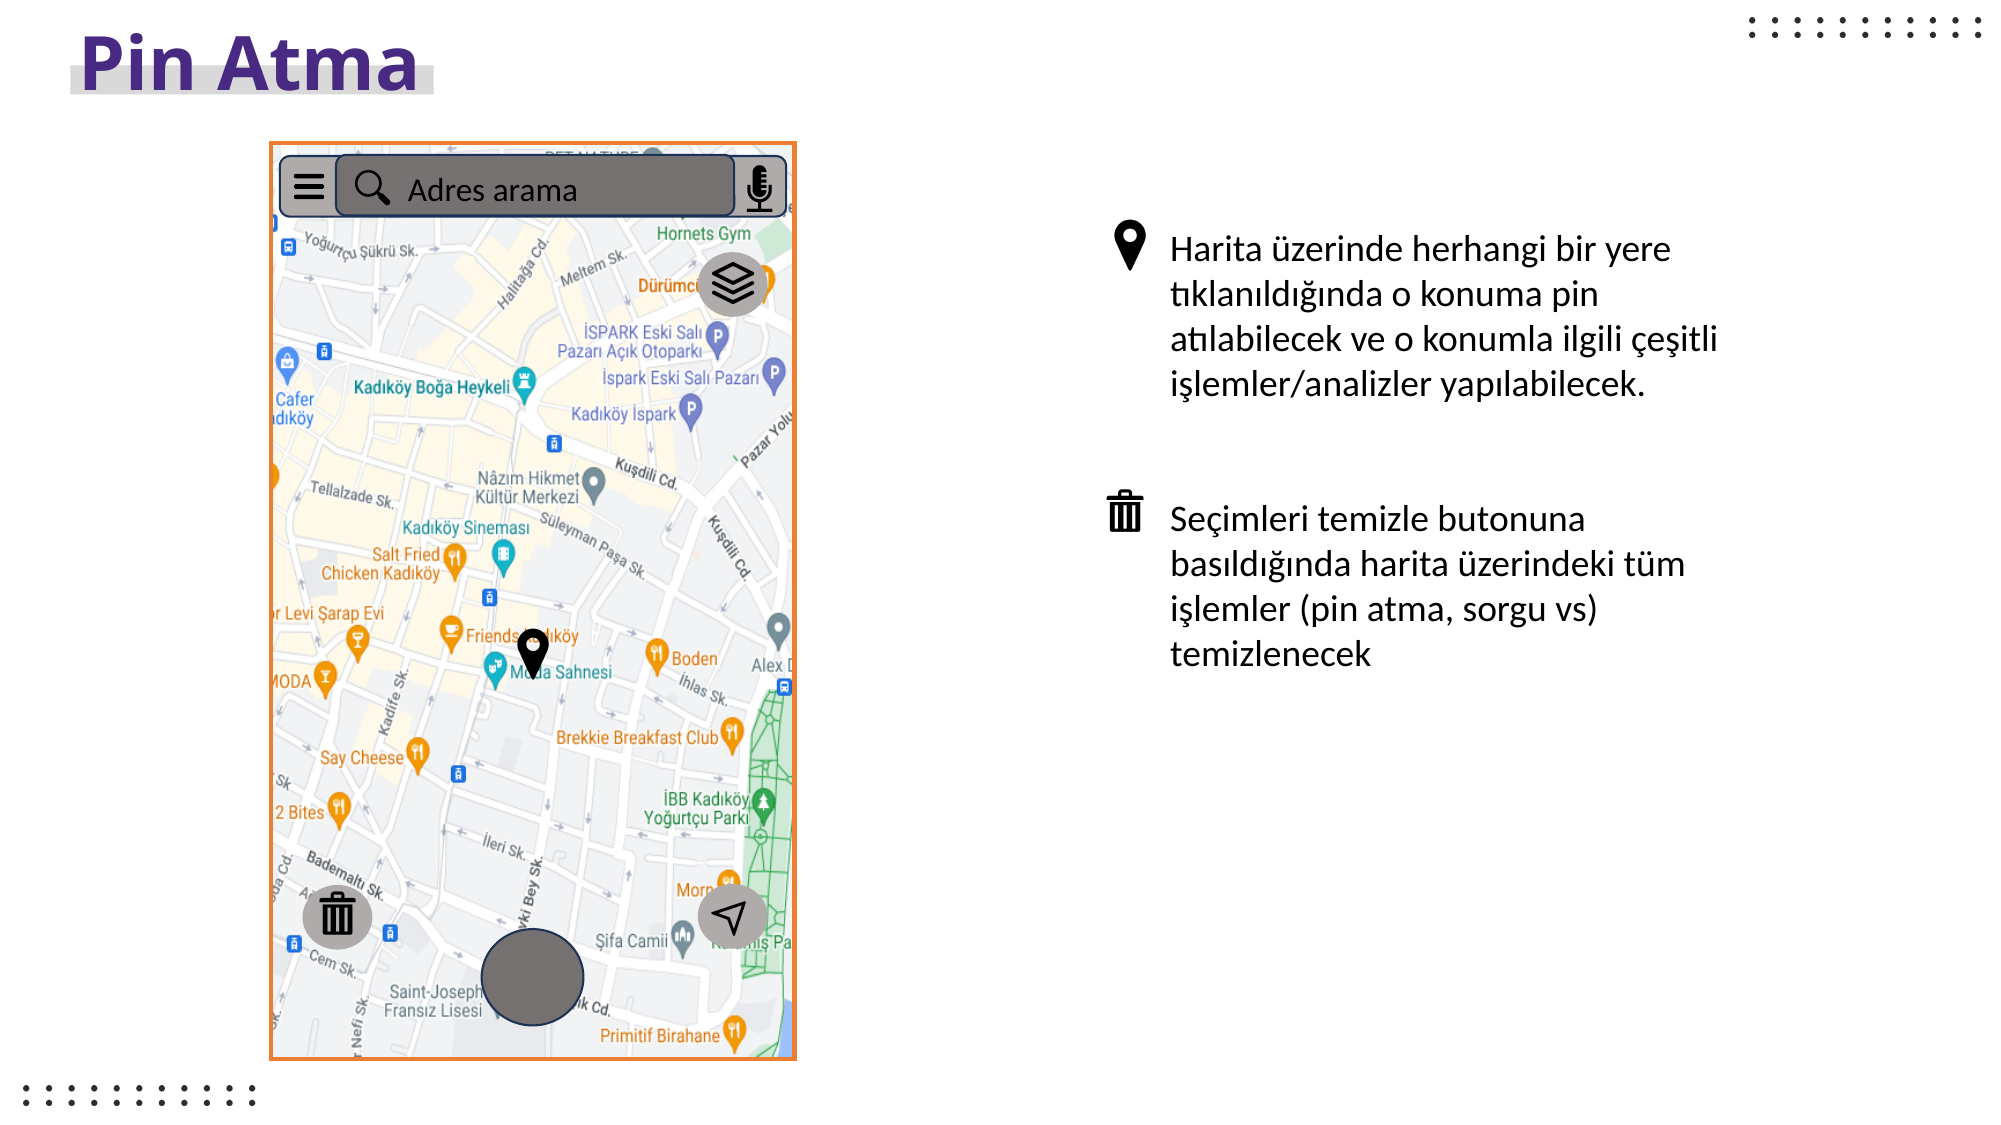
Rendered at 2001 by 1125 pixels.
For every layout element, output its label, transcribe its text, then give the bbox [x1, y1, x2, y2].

text_box Pin Atma [64, 35, 1121, 115]
picture [1099, 485, 1151, 536]
picture [1747, 17, 1983, 38]
picture [1094, 209, 1166, 281]
picture [21, 1084, 257, 1106]
text_box Harita üzerinde herhangi bir yere tıklanıldığında o konuma pin atılabilecek ve o konumla ilgili çeşitli işlemler/analizler yapılabilecek. Seçimleri temizle butonuna basıldığında harita üzerindeki tüm işlemler (pin atma, sorgu vs) temizlenecek [1155, 216, 1789, 772]
picture [273, 145, 792, 1057]
